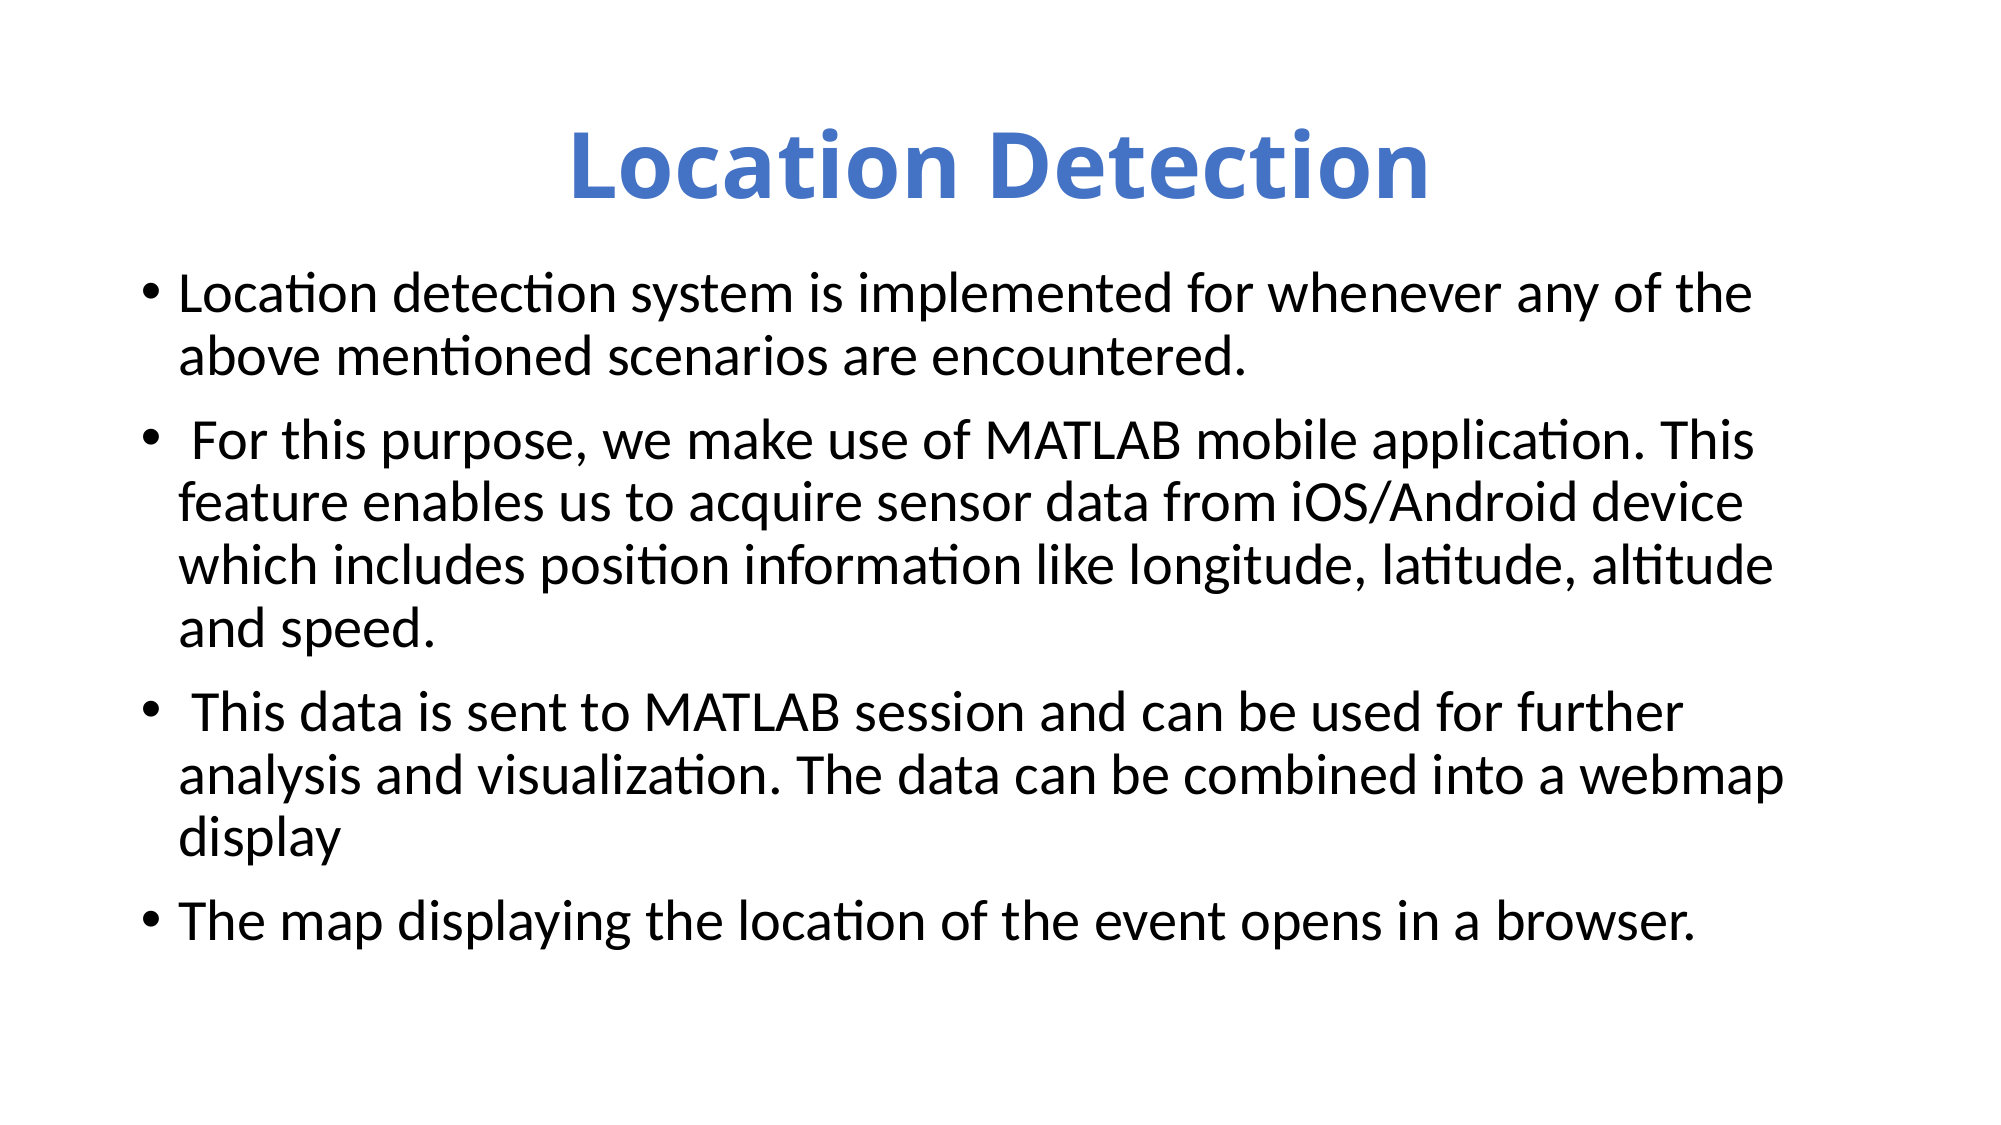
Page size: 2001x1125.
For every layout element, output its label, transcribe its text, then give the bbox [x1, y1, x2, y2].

title Location Detection [137, 59, 1863, 254]
list Location detection system is implemented for whenever any of the above mentioned scenarios are encountered. For this purpose, we make use of MATLAB mobile application. This feature enables us to acquire sensor data from iOS/Android device which includes position information like longitude, latitude, altitude and speed. This data is sent to MATLAB session and can be used for further analysis and visualization. The data can be combined into a webmap display The map displaying the location of the event opens in a browser. [125, 254, 1863, 1014]
